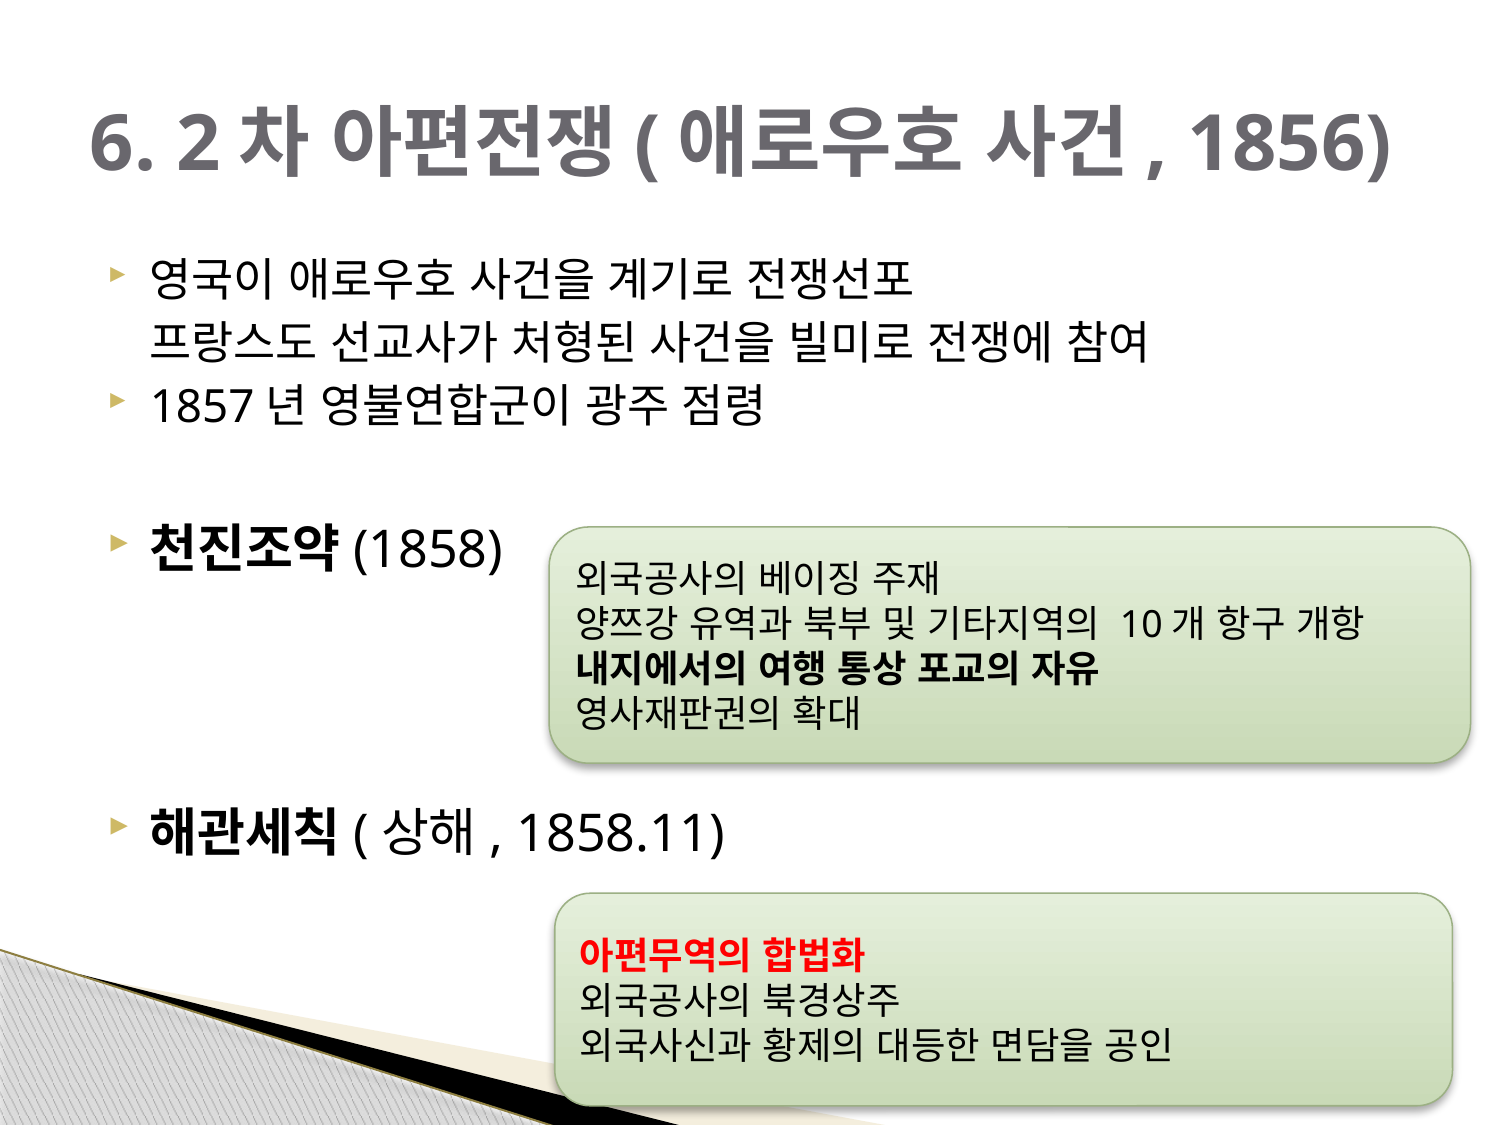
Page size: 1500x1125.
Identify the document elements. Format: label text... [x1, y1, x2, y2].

title 6. 2차 아편전쟁(애로우호 사건, 1856) [75, 45, 1425, 233]
list 영국이 애로우호 사건을 계기로 전쟁선포 프랑스도 선교사가 처형된 사건을 빌미로 전쟁에 참여 1857년 영불연합군이 광주 점령 천진조약(1858) 해관세칙(상해, 1858.11) [75, 243, 1425, 1125]
text_box 아편무역의 합법화 외국공사의 북경상주 외국사신과 황제의 대등한 면담을 공인 [553, 892, 1454, 1107]
text_box 외국공사의 베이징 주재 양쯔강 유역과 북부 및 기타지역의 10개 항구 개항 내지에서의 여행 통상 포교의 자유 영사재판권의 확대 [548, 526, 1472, 764]
